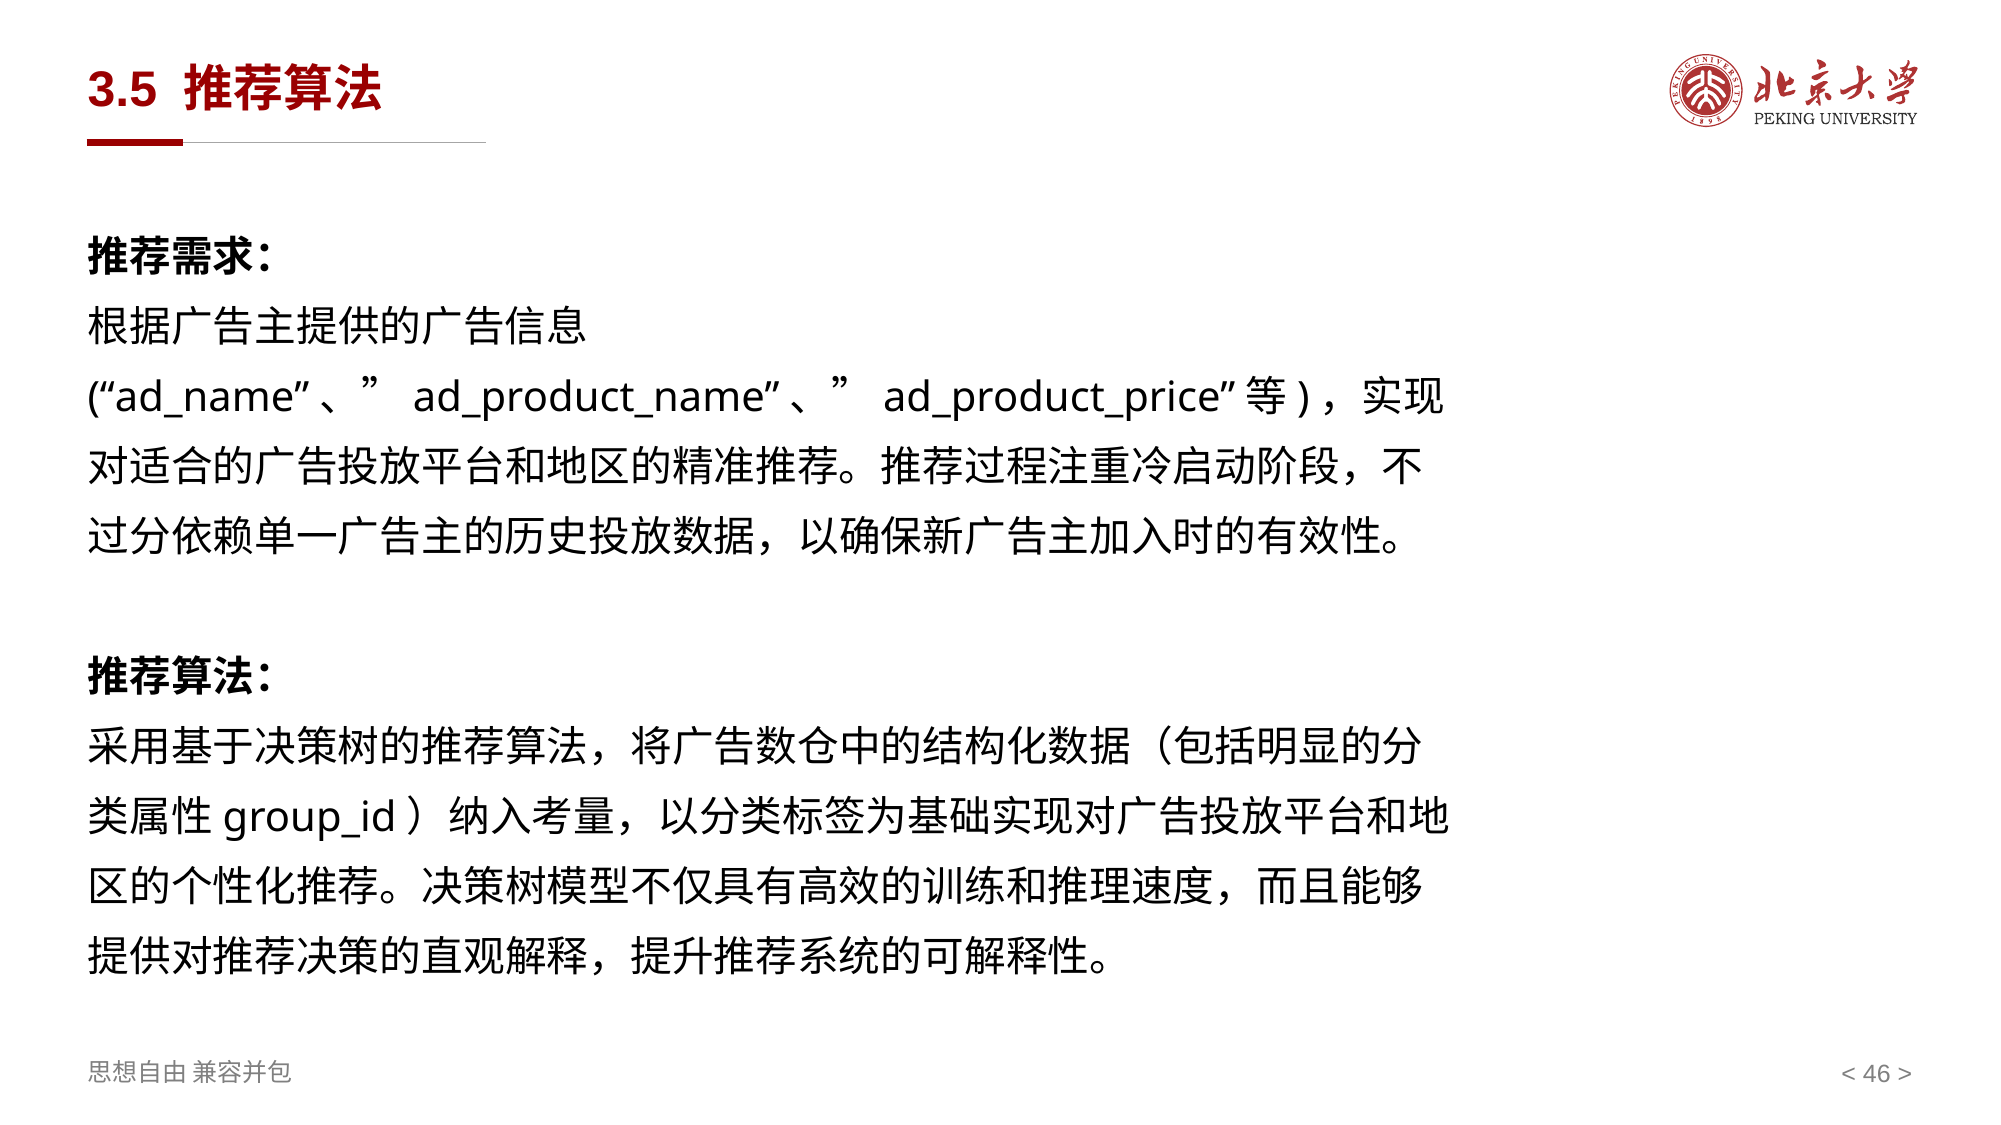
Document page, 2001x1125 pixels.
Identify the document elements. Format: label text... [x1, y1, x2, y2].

text_box 推荐需求： 根据广告主提供的广告信息(“ad_name”、”ad_product_name”、”ad_product_price”等)，实现对适合的广告投放平台和地区的精准推荐。推荐过程注重冷启动阶段，不过分依赖单一广告主的历史投放数据，以确保新广告主加入时的有效性。 推荐算法： 采用基于决策树的推荐算法，将广告数仓中的结构化数据（包括明显的分类属性group_id）纳入考量，以分类标签为基础实现对广告投放平台和地区的个性化推荐。决策树模型不仅具有高效的训练和推理速度，而且能够提供对推荐决策的直观解释，提升推荐系统的可解释性。 [72, 202, 1478, 987]
slide_number < > [1477, 1048, 1928, 1097]
title 3.5 推荐算法 [72, 39, 1559, 142]
